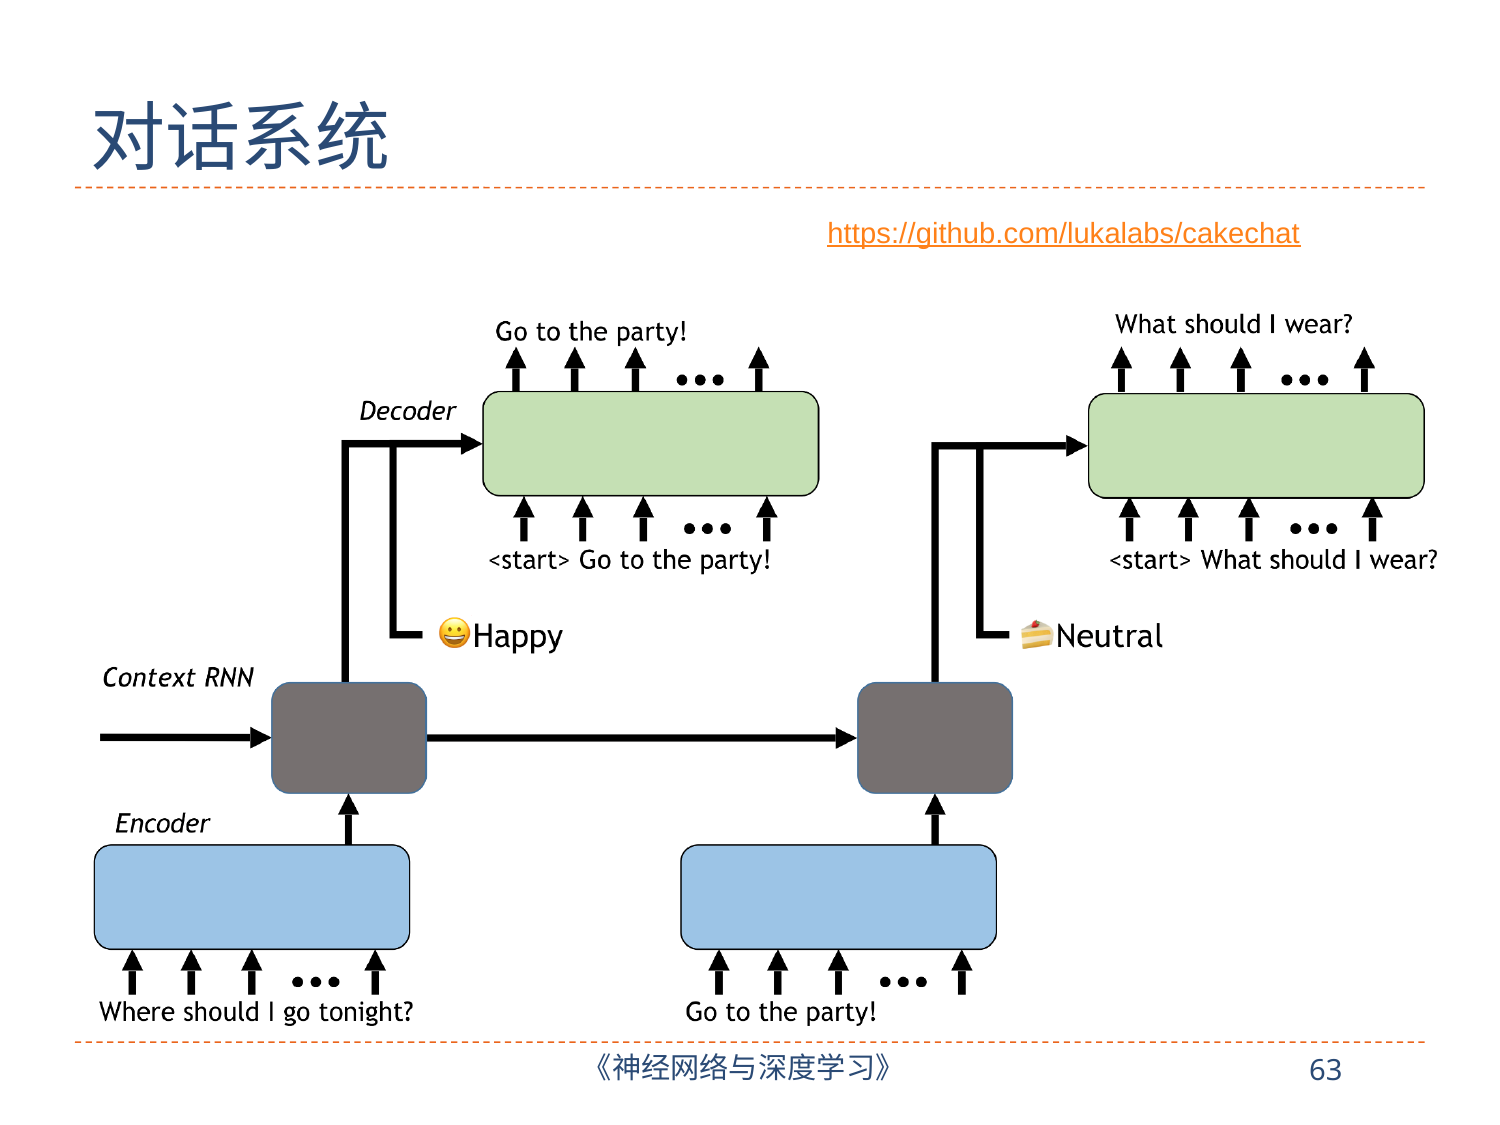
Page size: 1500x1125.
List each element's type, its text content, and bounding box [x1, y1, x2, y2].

text_box https://github.com/lukalabs/cakechat [812, 207, 1316, 237]
title 对话系统 [75, 24, 1425, 188]
picture [62, 237, 1476, 1033]
